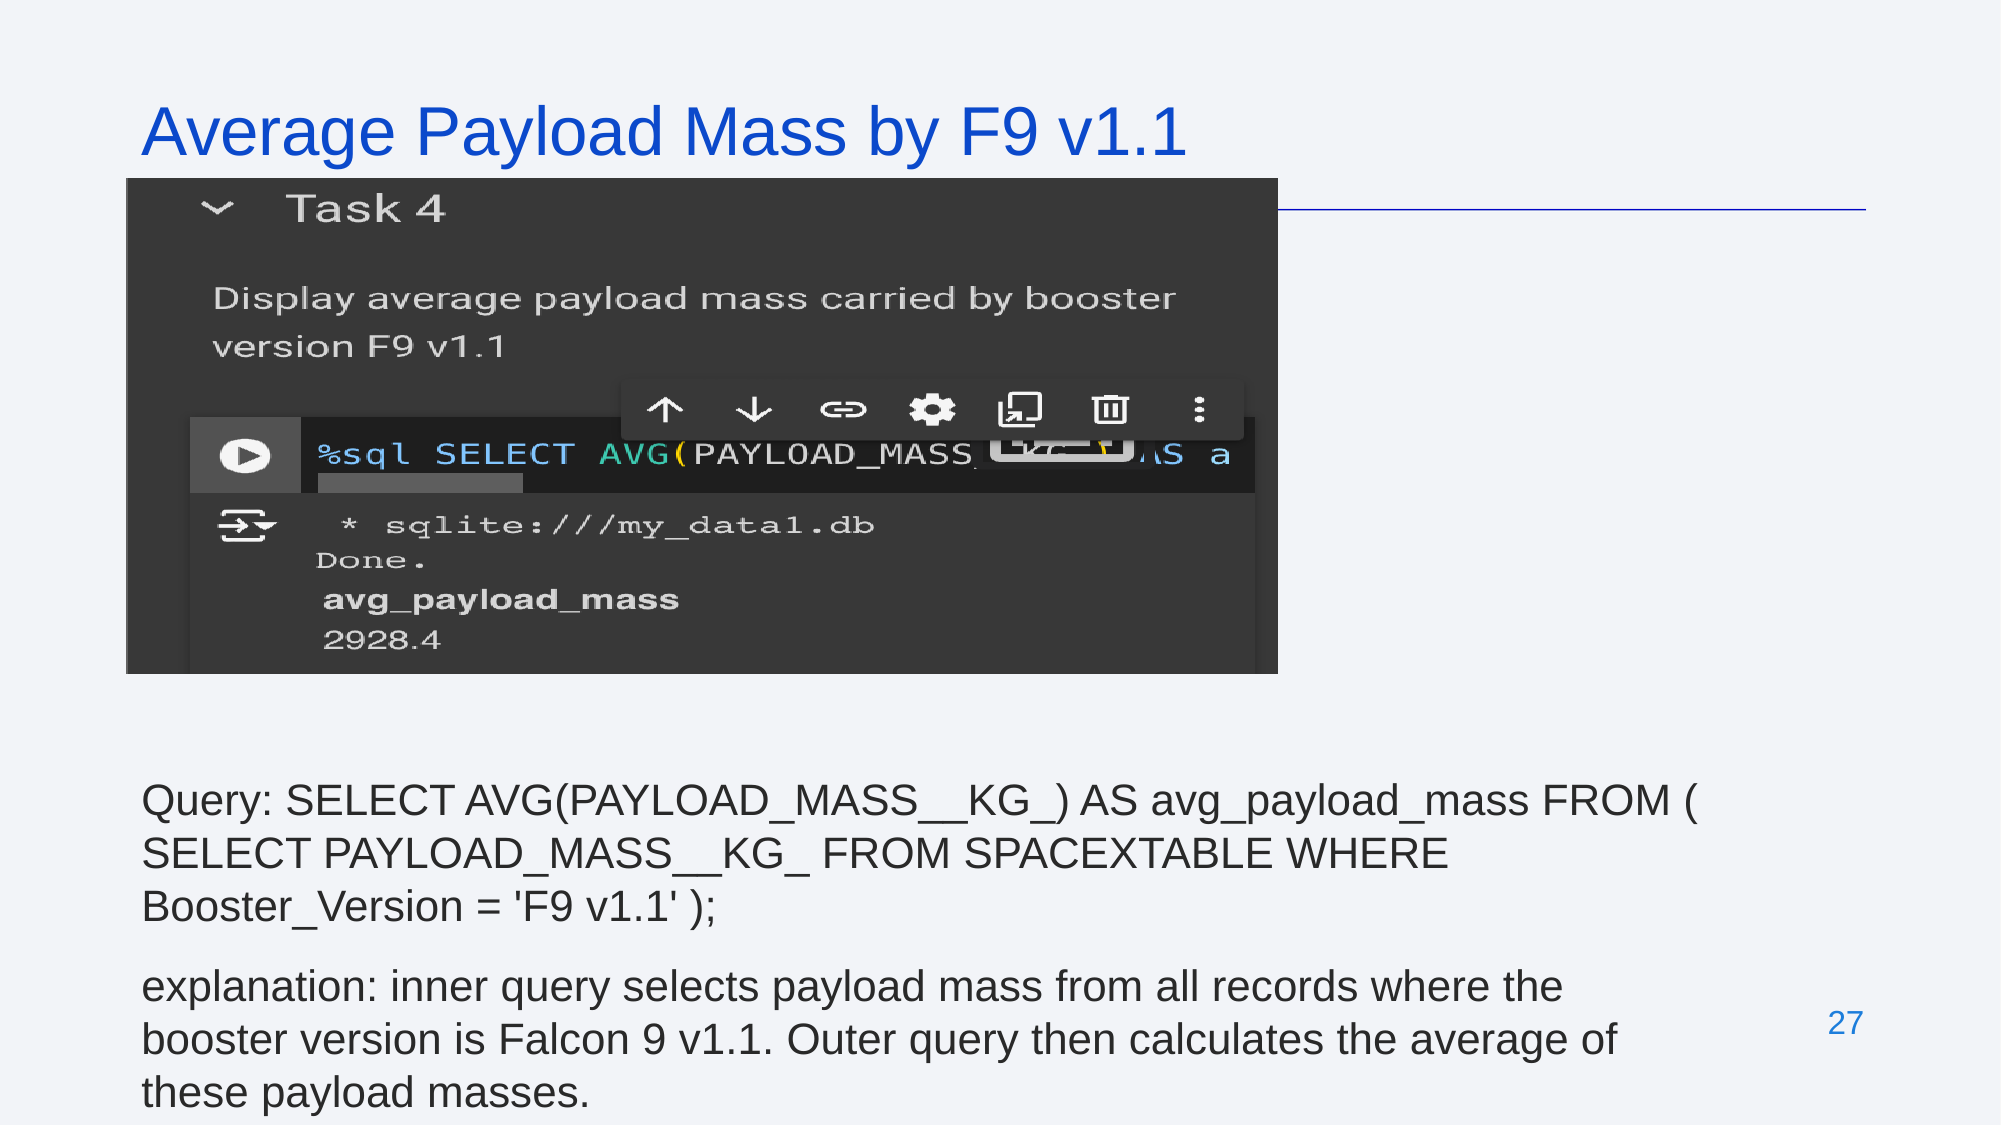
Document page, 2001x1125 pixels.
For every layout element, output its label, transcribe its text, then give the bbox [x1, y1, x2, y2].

list Present your query result with a short explanation he Query: SELECT AVG(PAYLOAD_MASS__KG_) AS avg_payload_mass FROM ( SELECT PAYLOAD_MASS__KG_ FROM SPACEXTABLE WHERE Booster_Version = 'F9 v1.1' ); explanation: inner query selects payload mass from all records where the booster version is Falcon 9 v1.1. Outer query then calculates the average of these payload masses. [126, 299, 1725, 1125]
slide_number ‹#› [1725, 988, 1880, 1055]
text_box Average Payload Mass by F9 v1.1 [126, 88, 1852, 179]
picture [0, 0, 2001, 1125]
